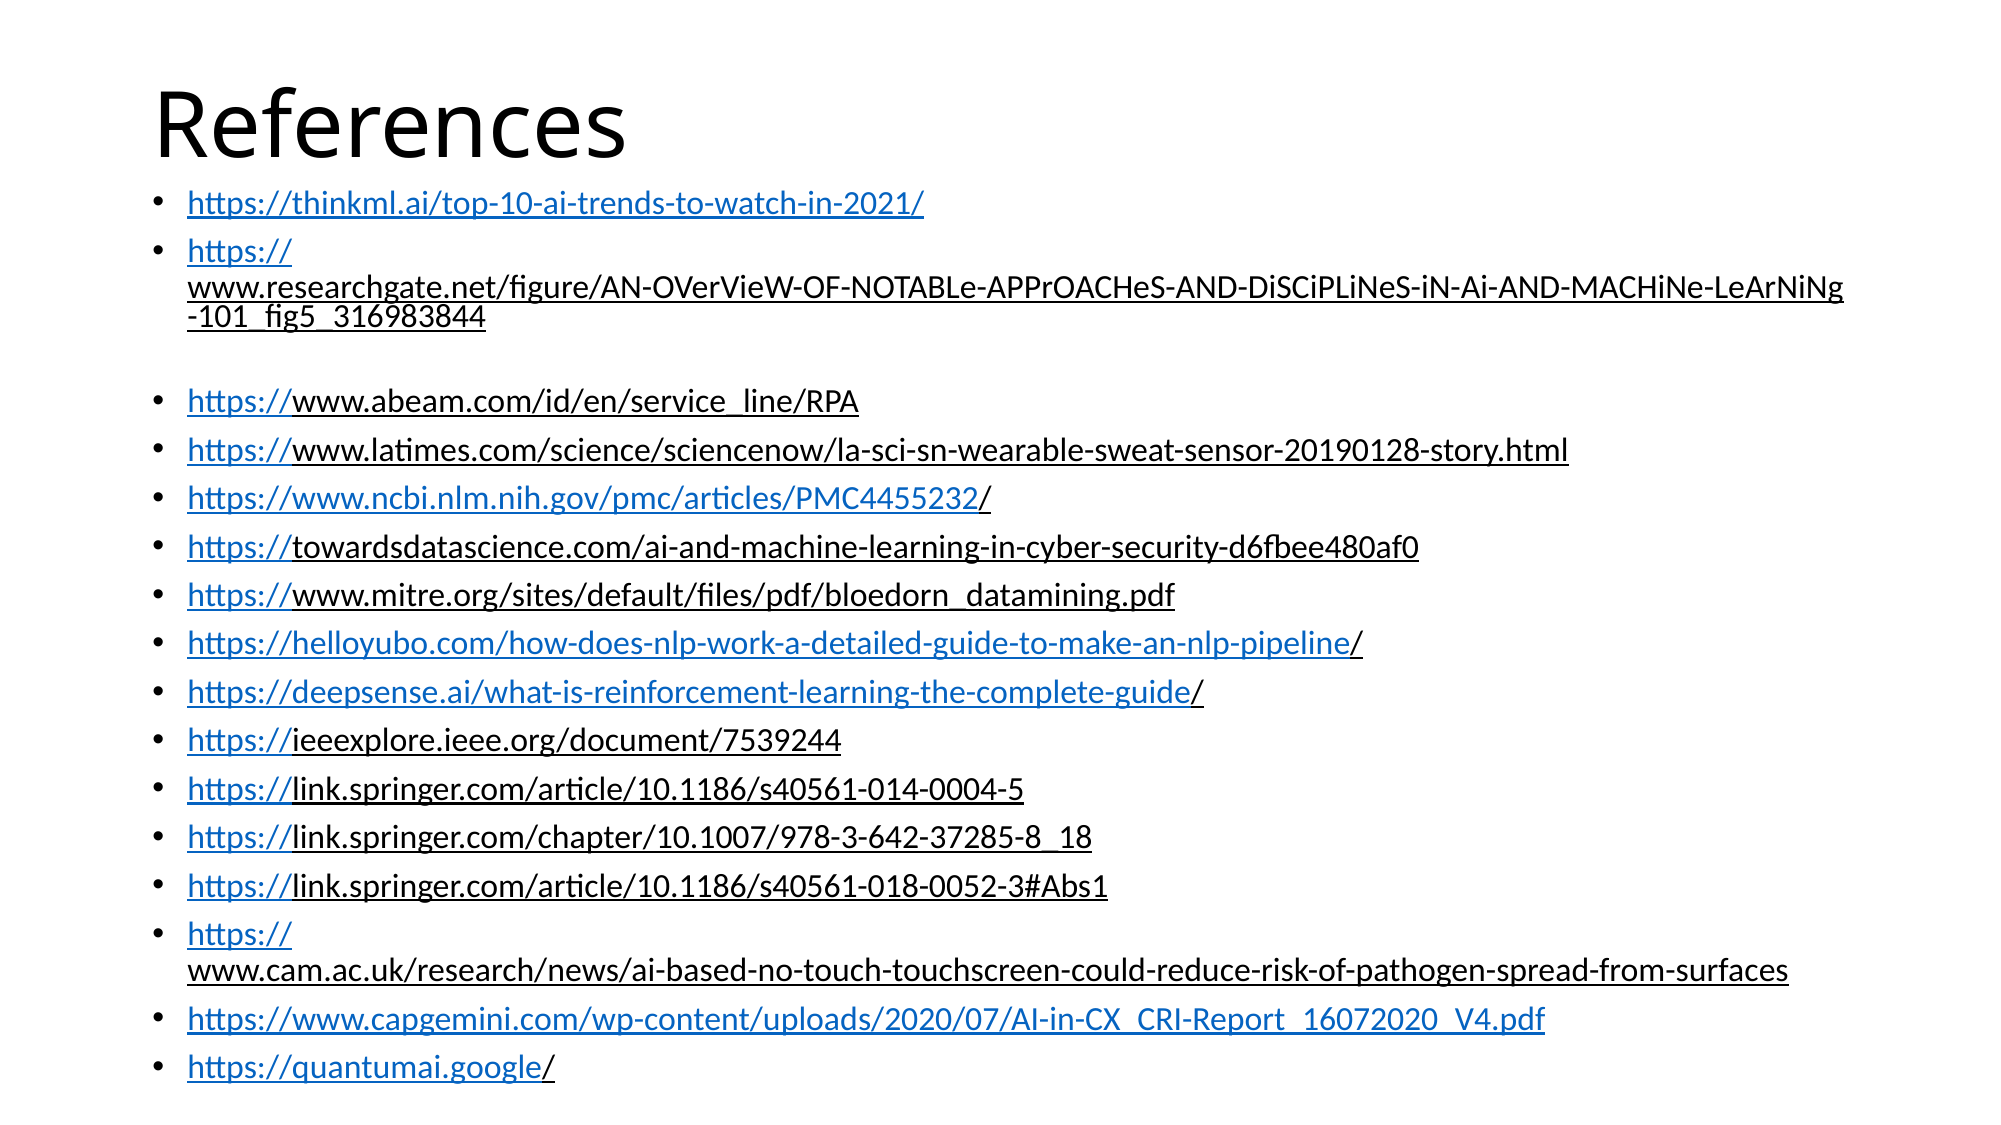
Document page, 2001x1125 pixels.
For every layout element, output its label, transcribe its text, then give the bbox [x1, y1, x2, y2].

list https://thinkml.ai/top-10-ai-trends-to-watch-in-2021/ https://www.researchgate.net/figure/AN-OVerVieW-OF-NOTABLe-APPrOACHeS-AND-DiSCiPLiNeS-iN-Ai-AND-MACHiNe-LeArNiNg-101_fig5_316983844 https://www.abeam.com/id/en/service_line/RPA https://www.latimes.com/science/sciencenow/la-sci-sn-wearable-sweat-sensor-20190128-story.html https://www.ncbi.nlm.nih.gov/pmc/articles/PMC4455232/ https://towardsdatascience.com/ai-and-machine-learning-in-cyber-security-d6fbee480af0 https://www.mitre.org/sites/default/files/pdf/bloedorn_datamining.pdf https://helloyubo.com/how-does-nlp-work-a-detailed-guide-to-make-an-nlp-pipeline/ https://deepsense.ai/what-is-reinforcement-learning-the-complete-guide/ https://ieeexplore.ieee.org/document/7539244 https://link.springer.com/article/10.1186/s40561-014-0004-5 https://link.springer.com/chapter/10.1007/978-3-642-37285-8_18 https://link.springer.com/article/10.1186/s40561-018-0052-3#Abs1 https://www.cam.ac.uk/research/news/ai-based-no-touch-touchscreen-could-reduce-risk-of-pathogen-spread-from-surfaces https://www.capgemini.com/wp-content/uploads/2020/07/AI-in-CX_CRI-Report_16072020_V4.pdf https://quantumai.google/ [137, 177, 1863, 1080]
title References [137, 59, 1863, 177]
